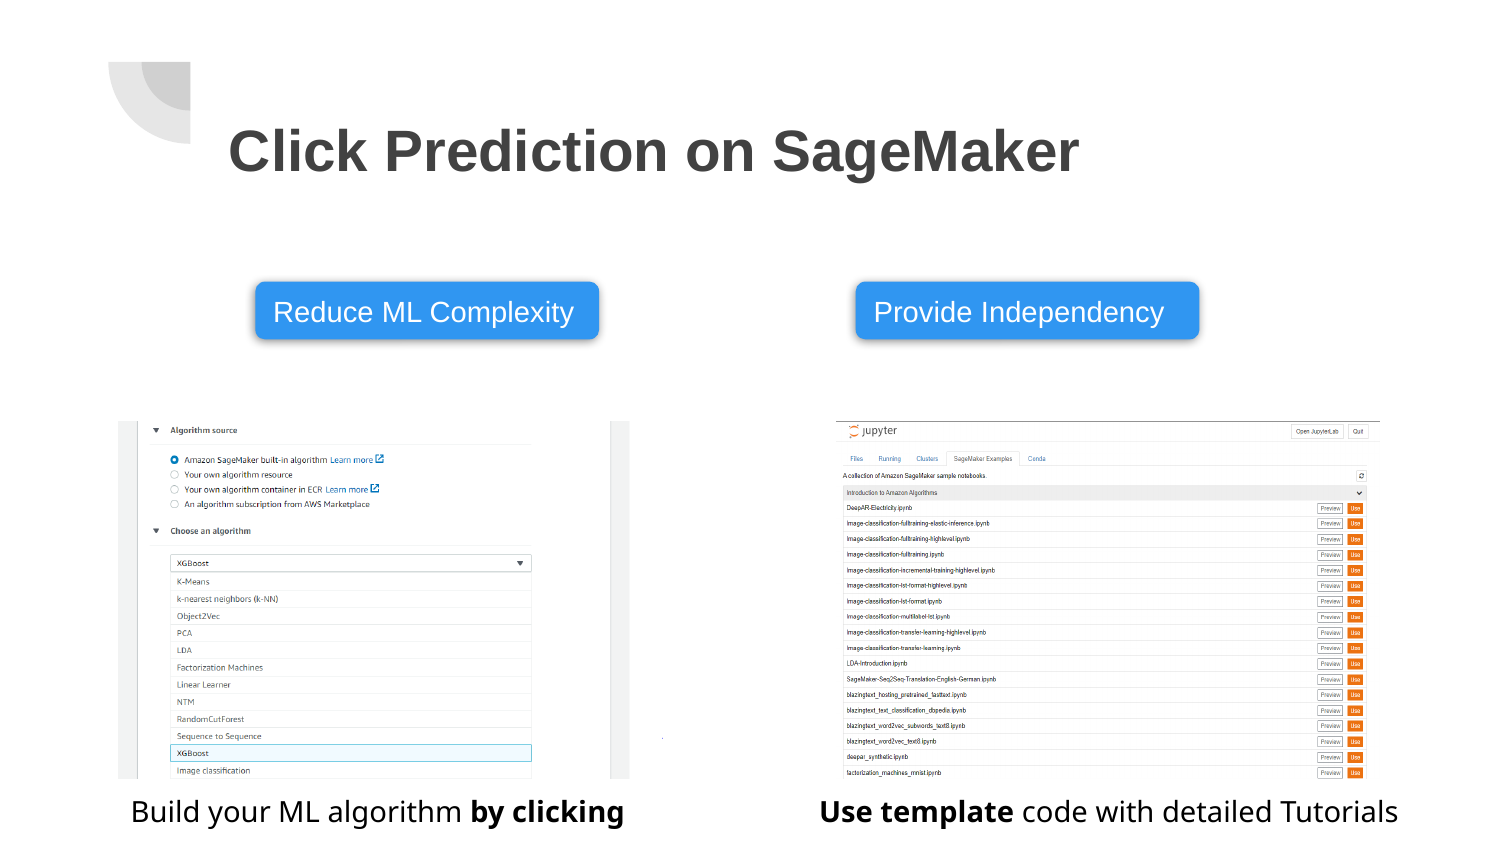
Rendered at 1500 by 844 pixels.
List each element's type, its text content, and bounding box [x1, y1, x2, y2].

text_box Provide Independency [855, 281, 1200, 340]
picture [118, 421, 663, 779]
title Click Prediction on SageMaker [213, 98, 1368, 263]
text_box Reduce ML Complexity [255, 281, 600, 340]
text_box Use template code with detailed Tutorials [789, 778, 1429, 837]
text_box Build your ML algorithm by clicking [79, 778, 677, 837]
picture [836, 421, 1381, 779]
